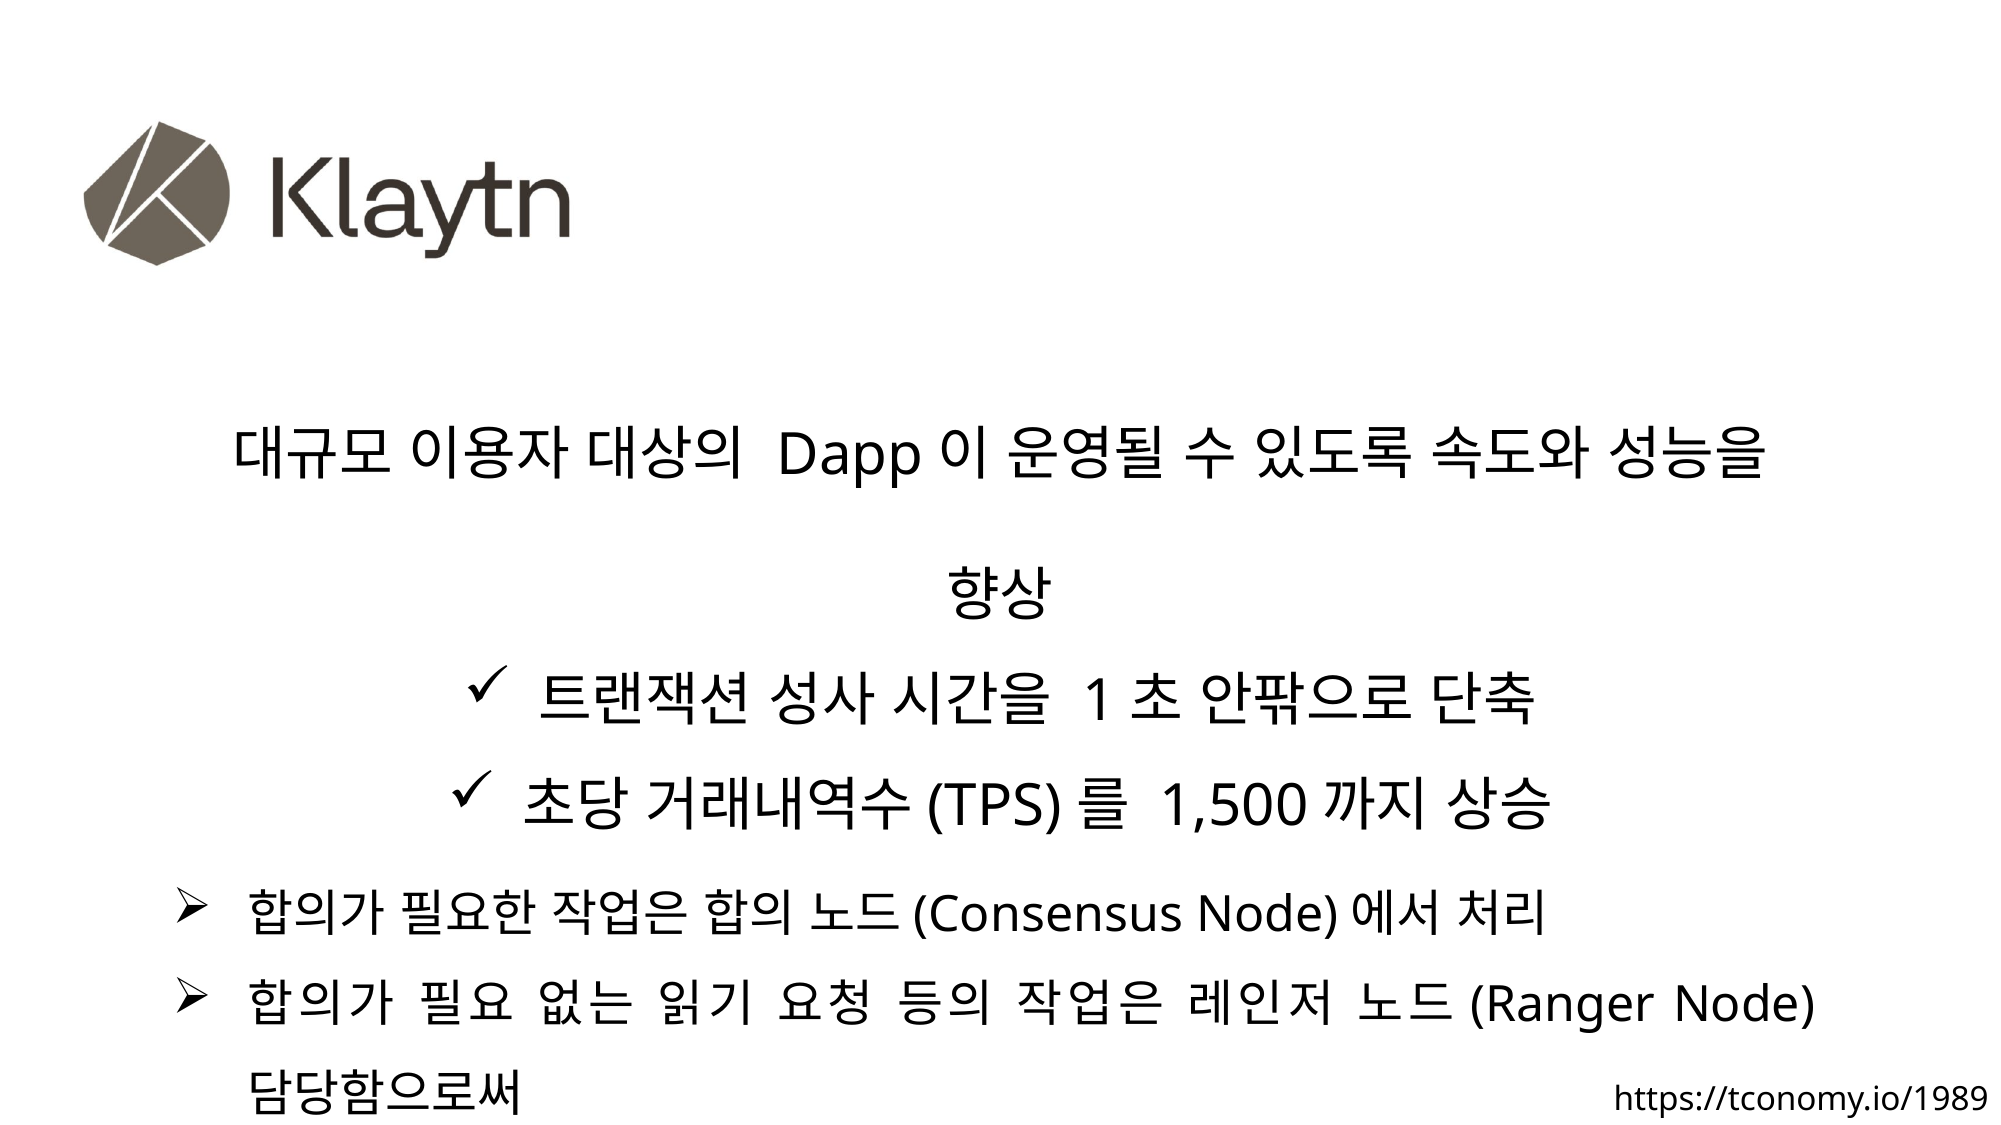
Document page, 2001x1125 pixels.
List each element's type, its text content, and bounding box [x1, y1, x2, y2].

text_box https://tconomy.io/1989 [1843, 1069, 2000, 1125]
text_box 대규모 이용자 대상의 Dapp이 운영될 수 있도록 속도와 성능을 향상 트랜잭션 성사 시간을 1초 안팎으로 단축 초당 거래내역수(TPS)를 1,500까지 상승 합의가 필요한 작업은 합의 노드(Consensus Node)에서 처리 합의가 필요 없는 읽기 요청 등의 작업은 레인저 노드(Ranger Node)담당함으로써 합의 노드의 작업을 줄여 속도를 향상 [157, 339, 1843, 1125]
picture [26, 81, 636, 317]
